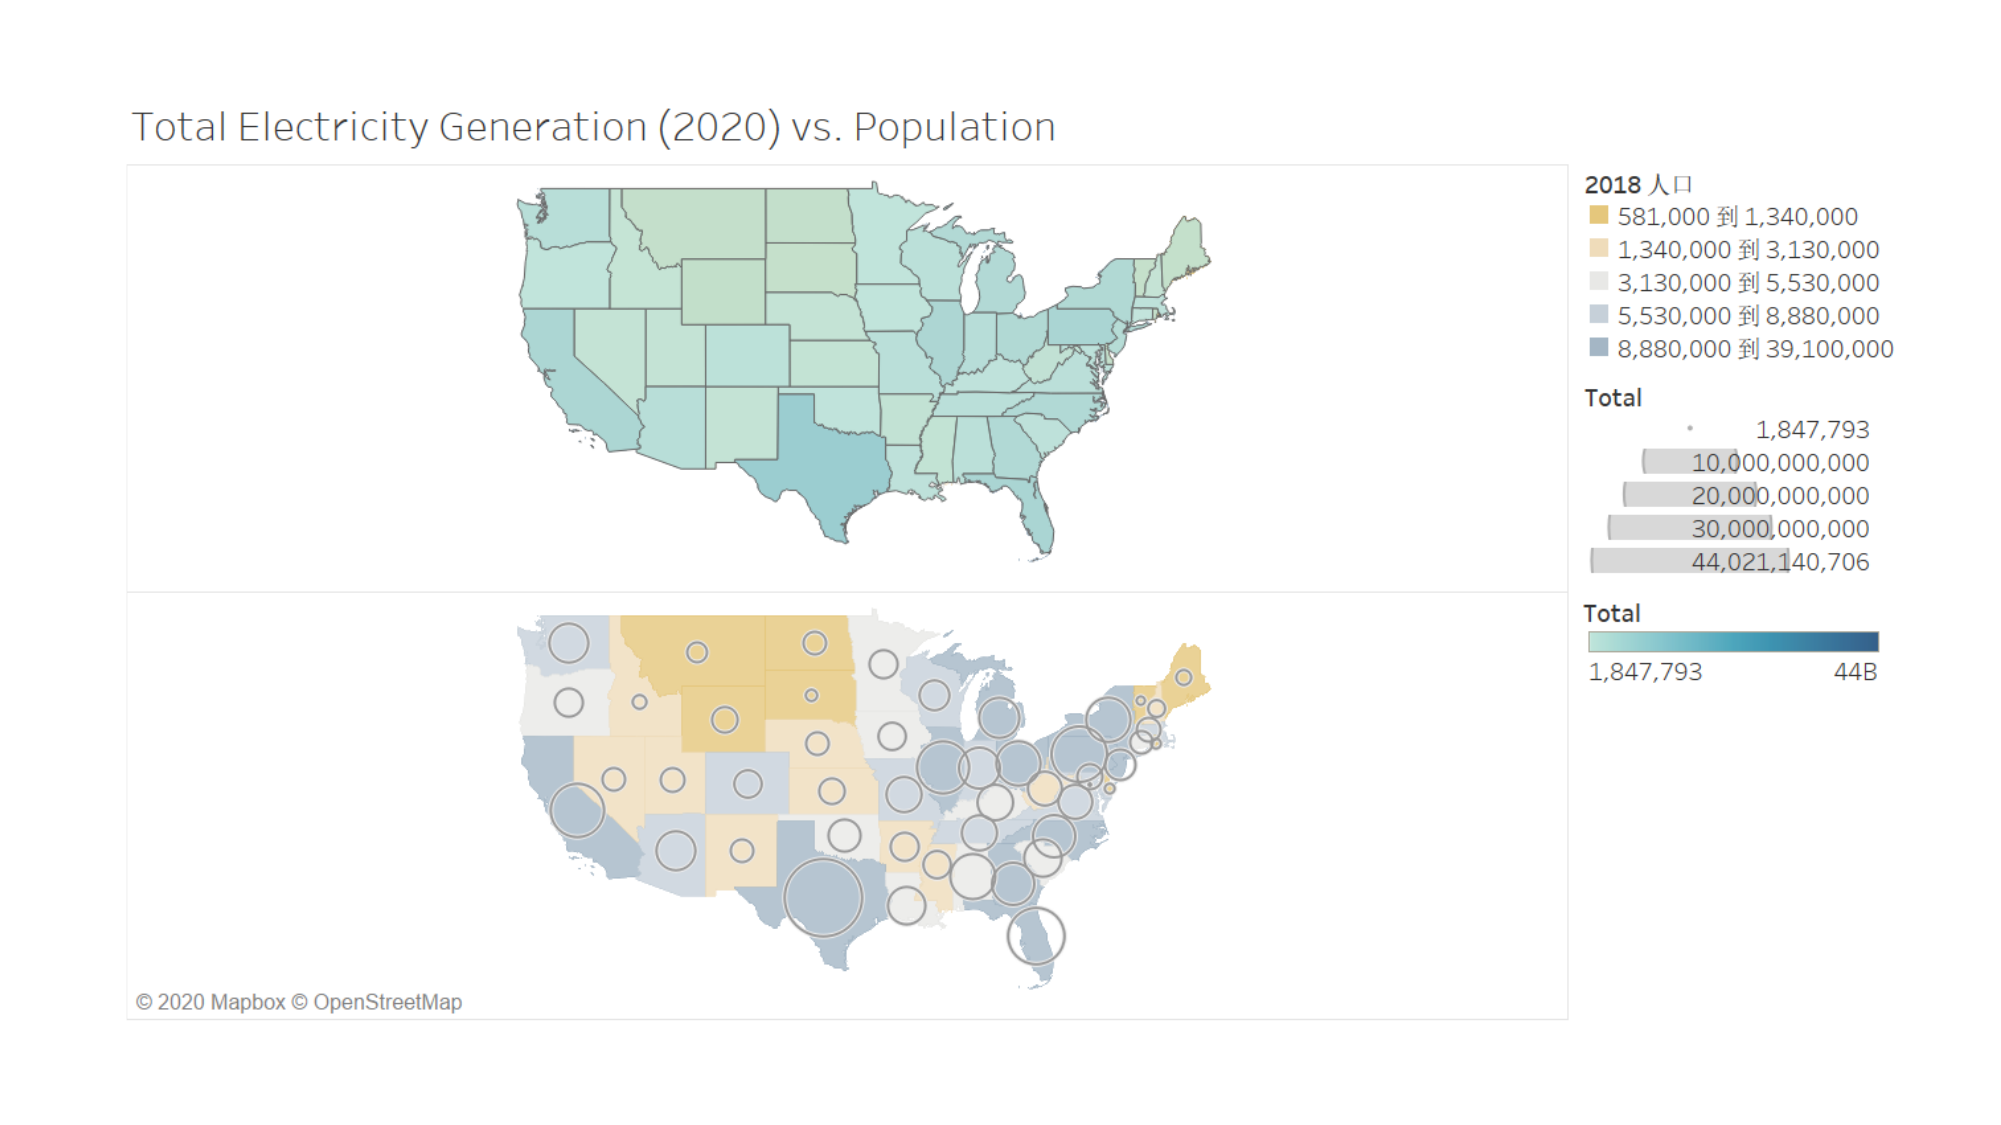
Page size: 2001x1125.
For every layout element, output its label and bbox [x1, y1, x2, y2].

list [126, 89, 1903, 1022]
